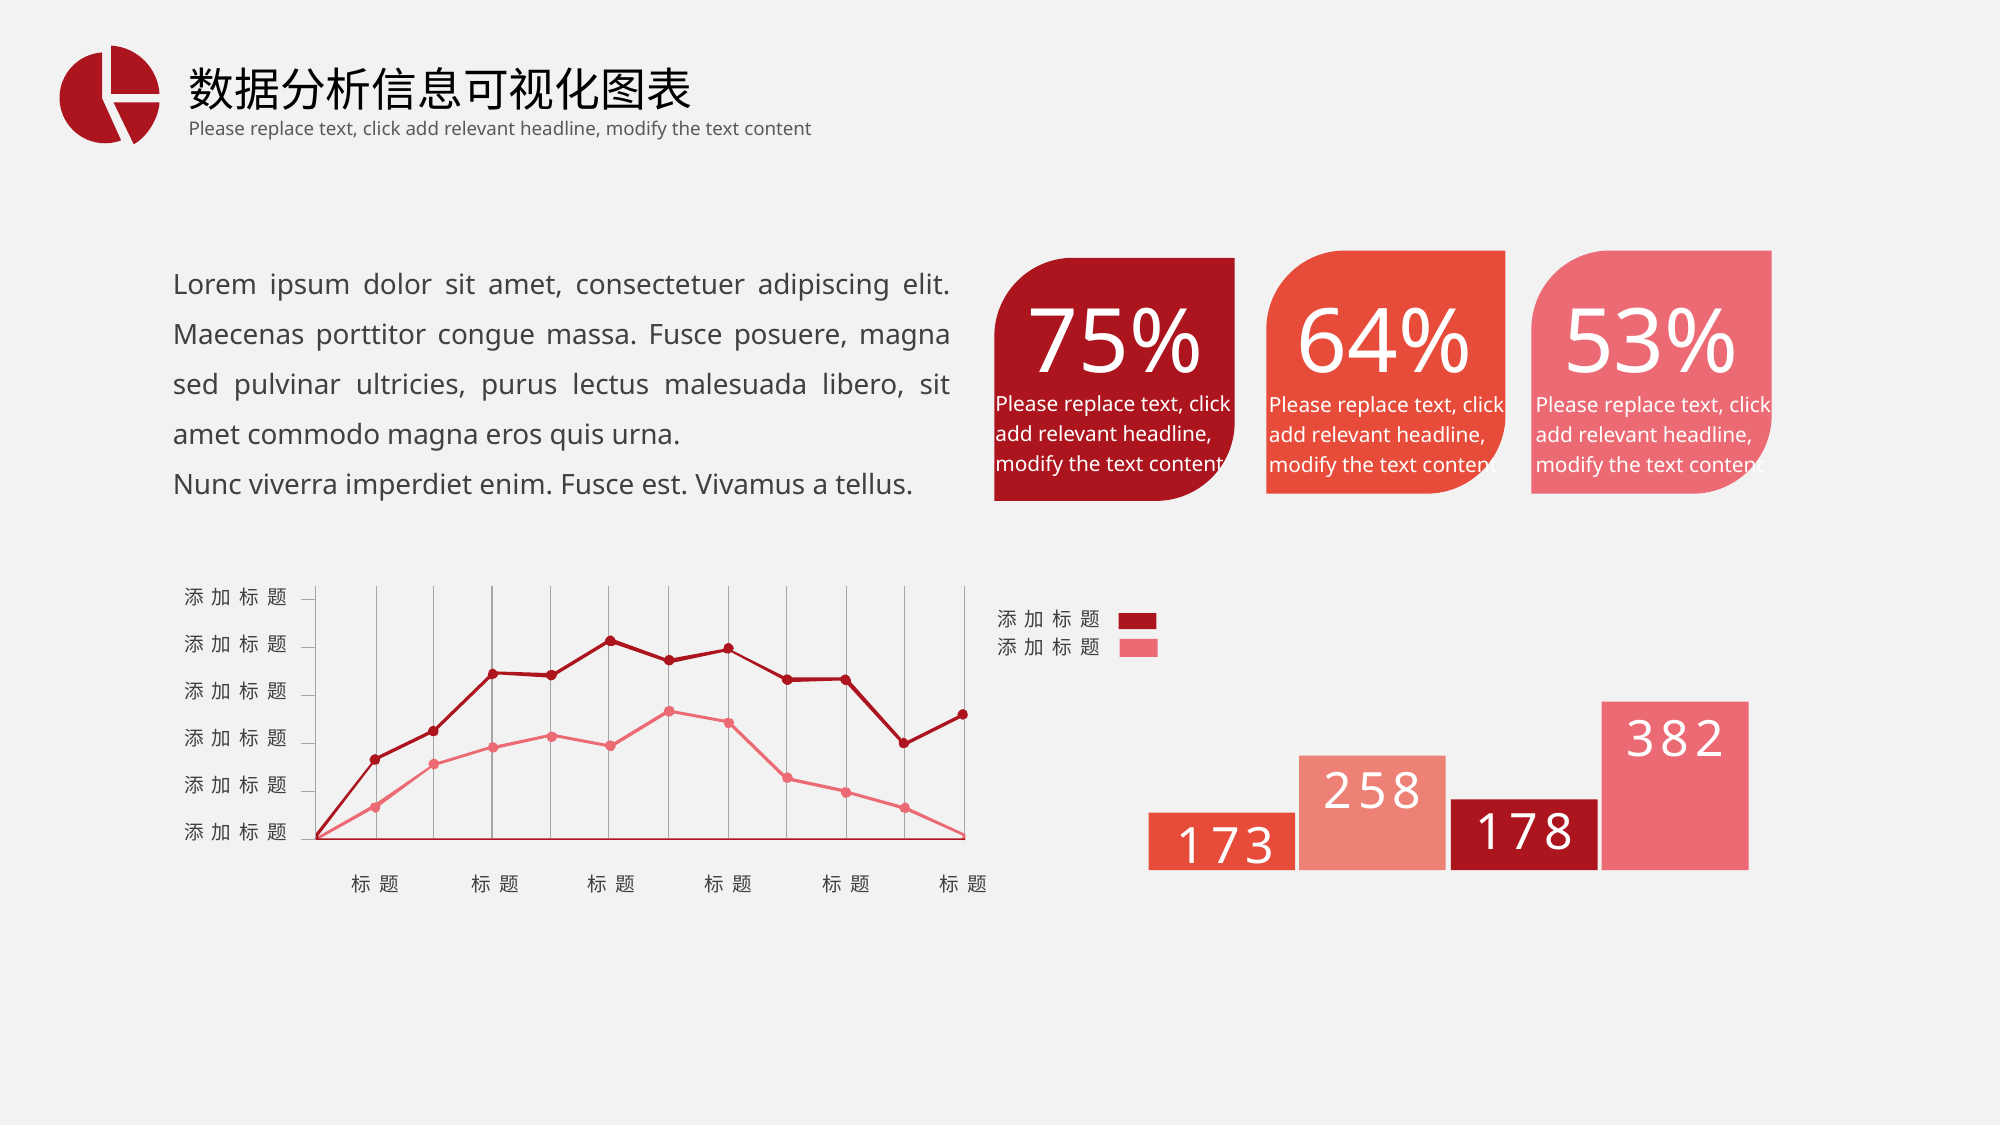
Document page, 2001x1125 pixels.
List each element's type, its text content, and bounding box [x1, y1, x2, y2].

text_box 258 [1308, 751, 1437, 826]
text_box [1266, 305, 1270, 379]
text_box [729, 718, 786, 783]
text_box 64% [1270, 276, 1499, 398]
text_box [493, 668, 550, 681]
text_box [1601, 701, 1749, 871]
text_box [847, 787, 904, 813]
text_box 标题 [808, 864, 886, 903]
text_box [609, 706, 668, 752]
text_box [847, 674, 904, 749]
text_box 标题 [924, 864, 1002, 903]
text_box [316, 754, 965, 840]
text_box [609, 635, 668, 666]
text_box 53% [1536, 276, 1766, 398]
text_box [493, 732, 550, 753]
text_box [551, 636, 608, 681]
text_box [319, 802, 376, 838]
text_box 添加标题 [169, 671, 302, 710]
text_box [994, 304, 1001, 378]
text_box [1148, 812, 1161, 871]
text_box Please replace text, click add relevant headline, modify the text content [1520, 379, 1798, 485]
text_box [1266, 485, 1463, 494]
text_box 添加标题 [982, 599, 1116, 627]
text_box [1552, 250, 1772, 379]
text_box Lorem ipsum dolor sit amet, consectetuer adipiscing elit. Maecenas porttitor congue massa. Fusce posuere, magna sed pulvinar ultricies, purus lectus malesuada libero, sit amet commodo magna eros quis urna. Nunc viverra imperdiet enim. Fusce est. Vivamus a tellus. [158, 242, 966, 508]
text_box 标题 [572, 864, 650, 903]
text_box [729, 643, 786, 685]
text_box 添加标题 [982, 627, 1116, 666]
text_box Please replace text, click add relevant headline, modify the text content [1254, 379, 1520, 485]
text_box 382 [1611, 698, 1739, 774]
text_box [905, 802, 964, 838]
text_box 添加标题 [169, 812, 302, 851]
text_box [1531, 302, 1536, 379]
text_box [1022, 257, 1235, 378]
text_box 标题 [456, 864, 534, 903]
text_box [1118, 613, 1157, 630]
text_box 75% [1001, 276, 1231, 398]
text_box [1299, 755, 1446, 871]
text_box 添加标题 [169, 718, 302, 757]
text_box Please replace text, click add relevant headline, modify the text content [980, 378, 1248, 483]
text_box [377, 725, 433, 765]
text_box [1531, 485, 1729, 494]
text_box [1290, 812, 1296, 871]
text_box 添加标题 [169, 577, 302, 616]
text_box 173 [1161, 805, 1290, 881]
text_box [434, 669, 491, 737]
text_box 添加标题 [169, 624, 302, 663]
text_box 标题 [336, 864, 414, 903]
text_box [787, 772, 846, 798]
text_box [669, 643, 727, 666]
text_box [994, 483, 1206, 501]
text_box [905, 709, 964, 748]
text_box [787, 674, 846, 686]
text_box 标题 [689, 864, 767, 903]
text_box [1450, 799, 1598, 871]
text_box 178 [1460, 792, 1588, 868]
text_box [1119, 638, 1158, 657]
text_box 添加标题 [169, 765, 302, 804]
text_box [377, 758, 433, 813]
text_box [551, 731, 608, 750]
text_box [434, 742, 491, 770]
text_box [1287, 250, 1506, 379]
text_box [669, 706, 727, 728]
